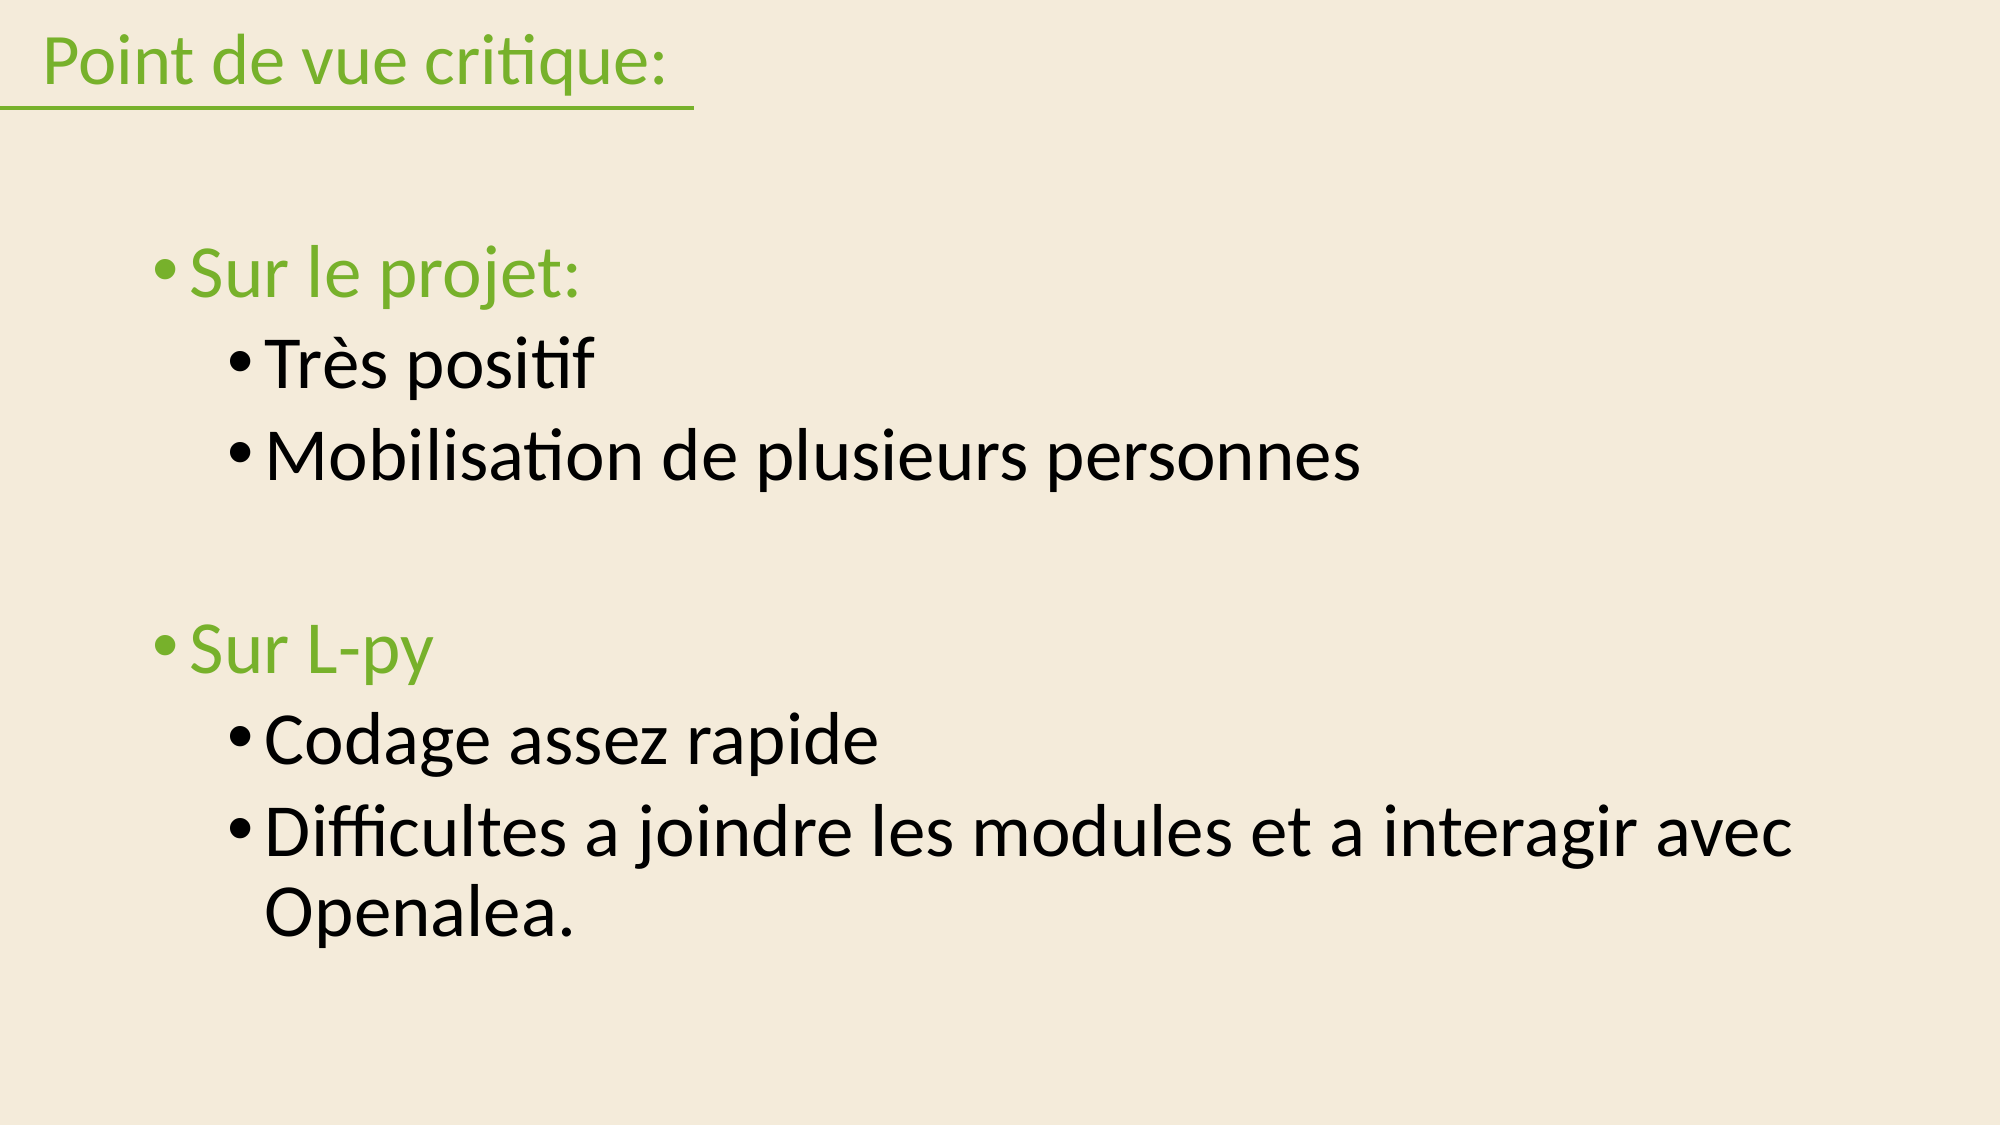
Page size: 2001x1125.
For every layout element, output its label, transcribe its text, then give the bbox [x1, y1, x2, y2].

text_box Point de vue critique: [27, 14, 1514, 109]
list Sur le projet: Très positif Mobilisation de plusieurs personnes Sur L-py Codage assez rapide Difficultes a joindre les modules et a interagir avec Openalea. [137, 225, 1863, 1046]
